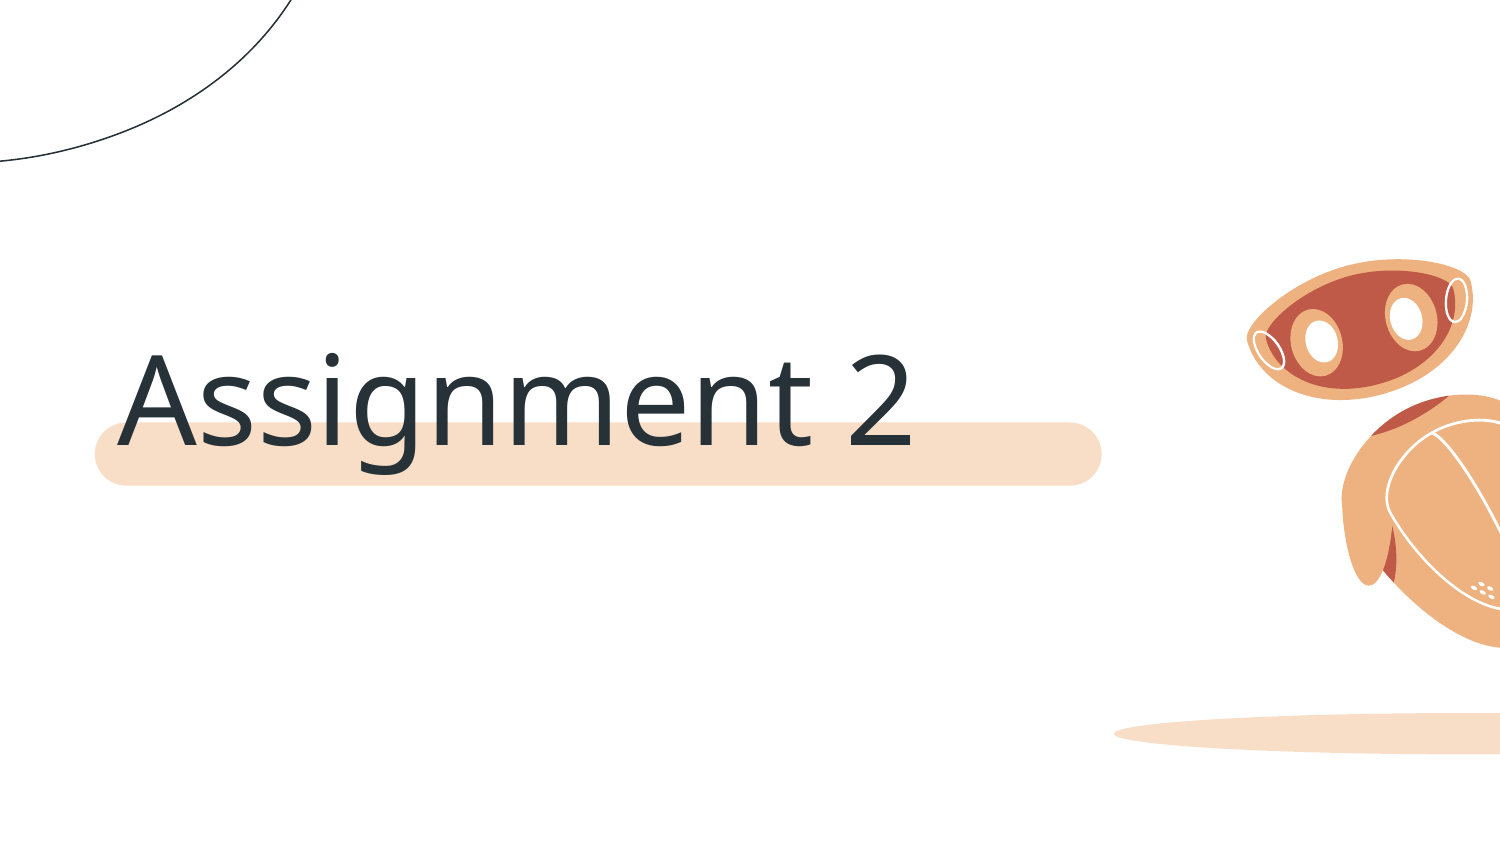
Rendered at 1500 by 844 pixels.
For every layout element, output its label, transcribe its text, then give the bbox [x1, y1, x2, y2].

text_box [1082, 424, 1102, 484]
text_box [1218, 0, 1500, 582]
text_box [94, 434, 102, 475]
text_box [1113, 713, 1500, 755]
text_box Assignment 2 [102, 284, 1082, 486]
